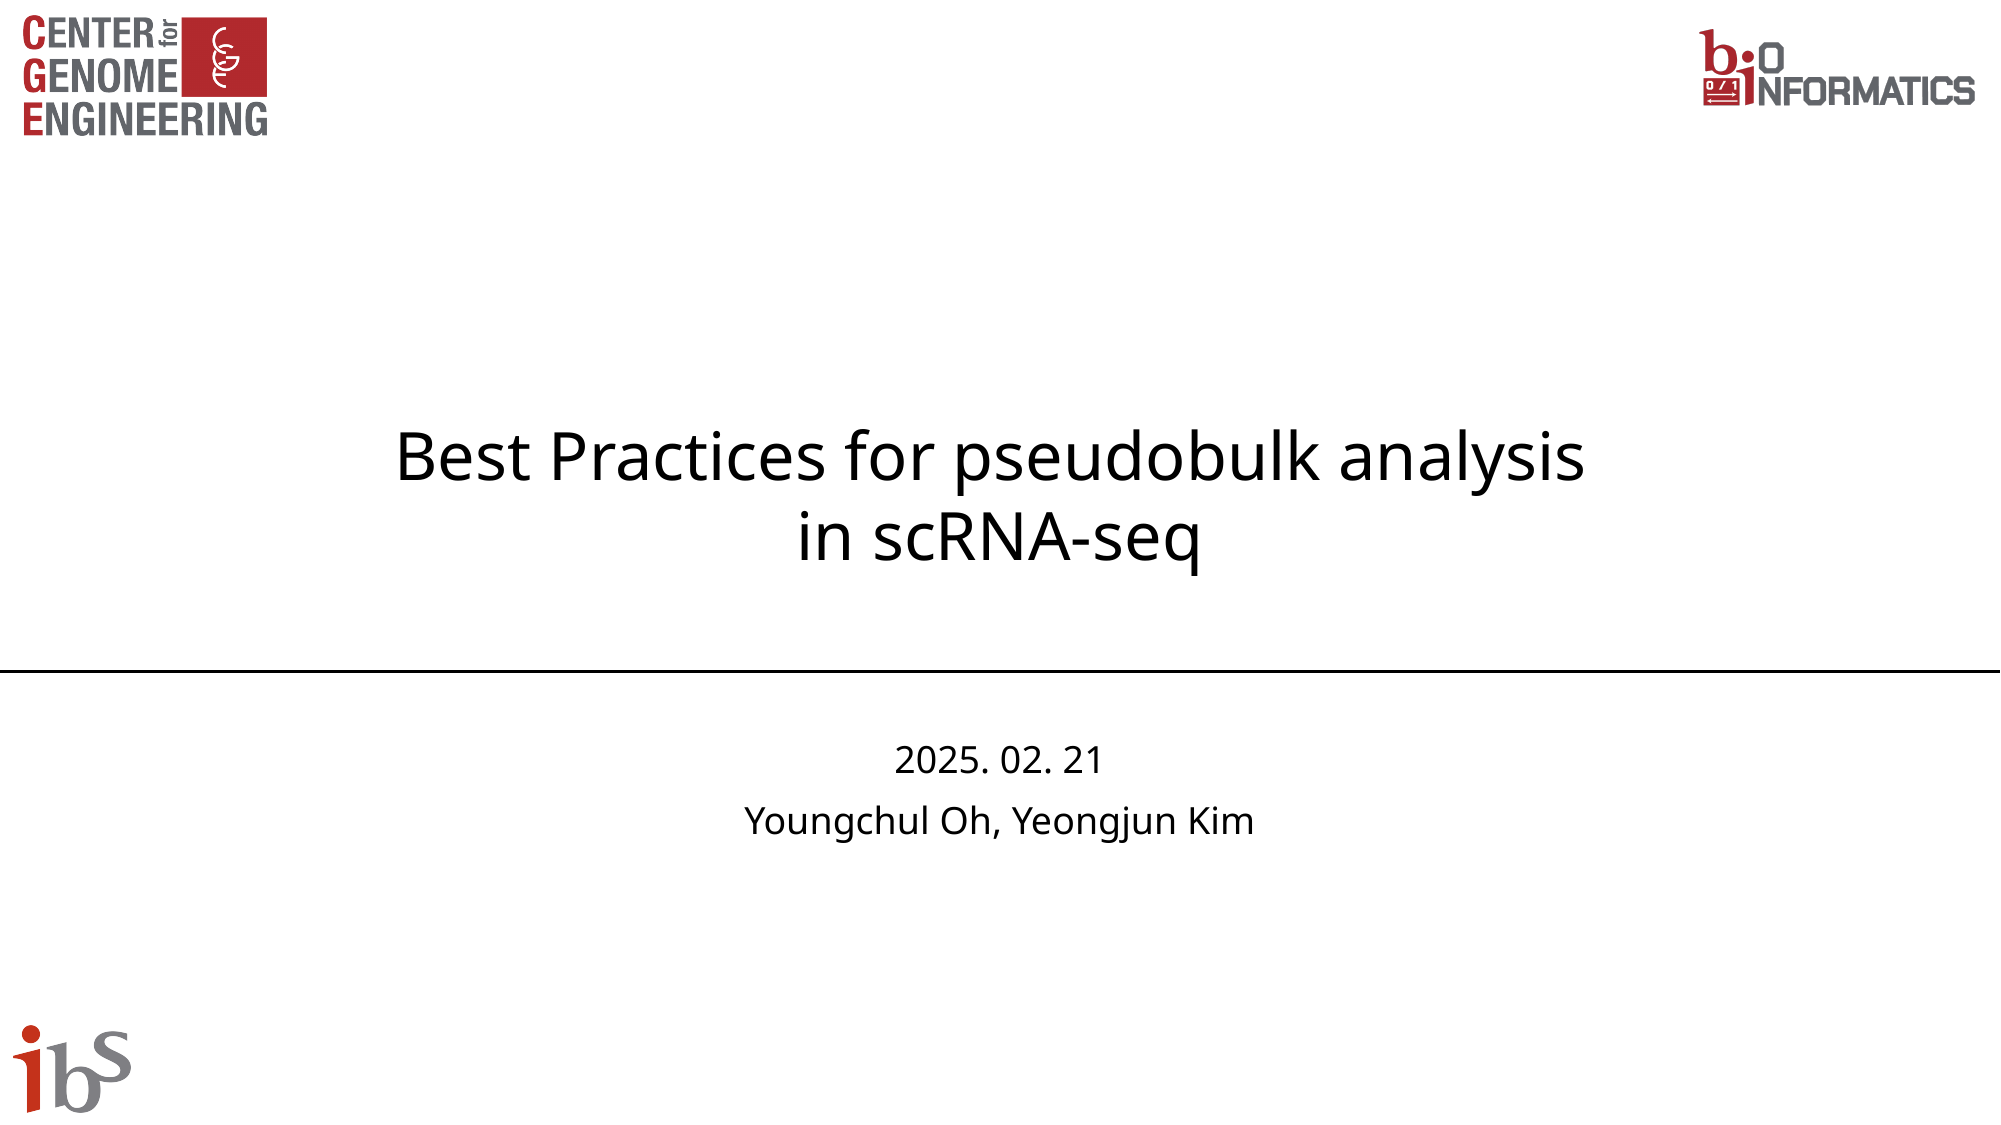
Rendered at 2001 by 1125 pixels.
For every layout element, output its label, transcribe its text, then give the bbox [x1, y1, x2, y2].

picture [1699, 29, 1977, 126]
text_box Best Practices for pseudobulk analysis in scRNA-seq [379, 406, 1621, 582]
text_box 2025. 02. 21 [879, 729, 1121, 789]
picture [13, 1024, 132, 1114]
picture [23, 15, 268, 137]
text_box Youngchul Oh, Yeongjun Kim [729, 789, 1271, 850]
